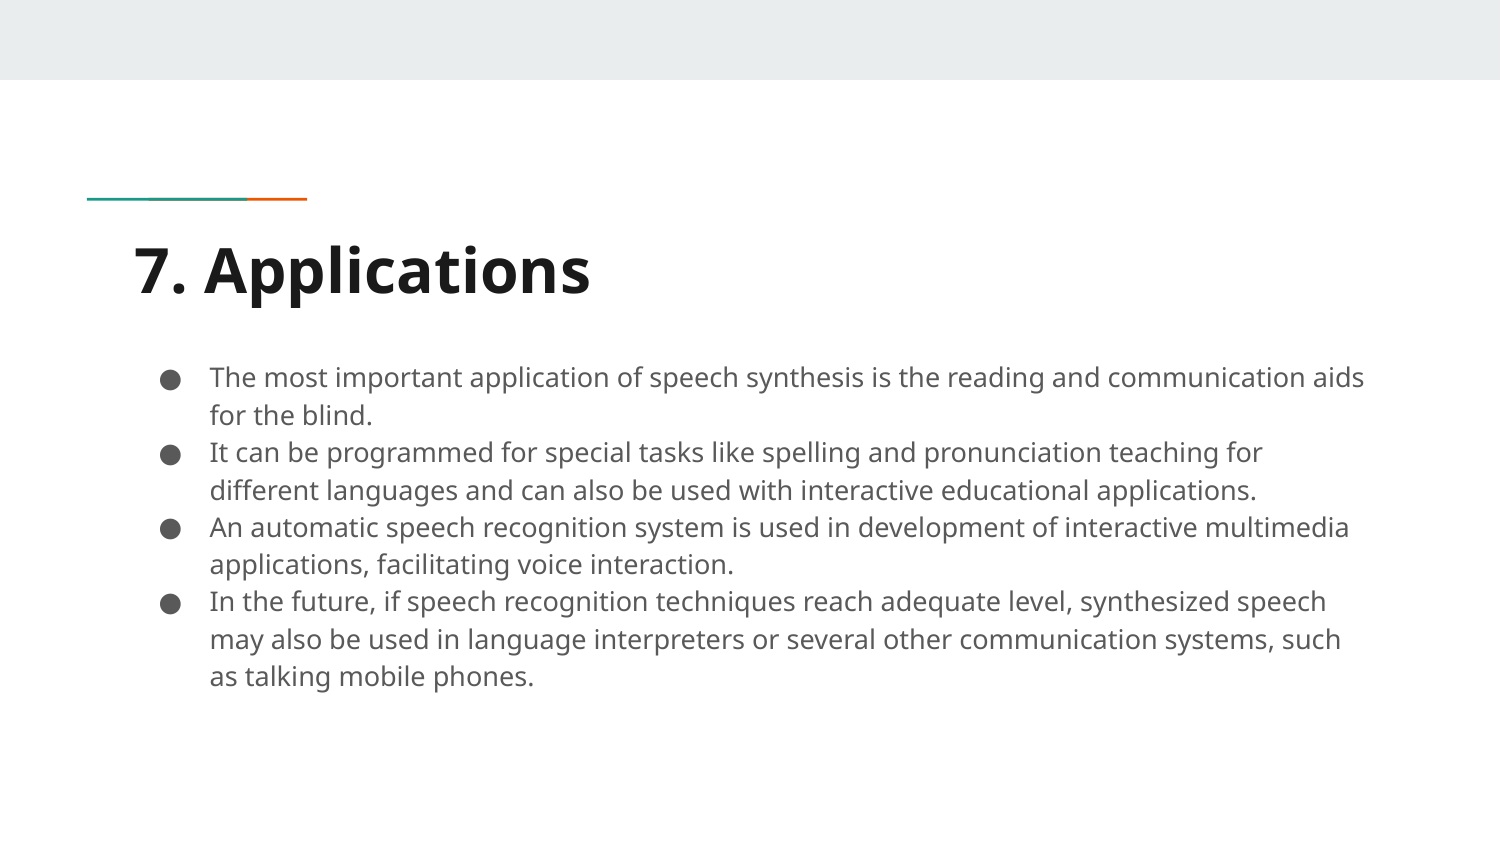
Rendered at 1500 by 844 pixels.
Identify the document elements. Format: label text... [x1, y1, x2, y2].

title 7. Applications [119, 216, 1381, 305]
list The most important application of speech synthesis is the reading and communication aids for the blind. It can be programmed for special tasks like spelling and pronunciation teaching for different languages and can also be used with interactive educational applications. An automatic speech recognition system is used in development of interactive multimedia applications, facilitating voice interaction. In the future, if speech recognition techniques reach adequate level, synthesized speech may also be used in language interpreters or several other communication systems, such as talking mobile phones. [119, 341, 1381, 712]
